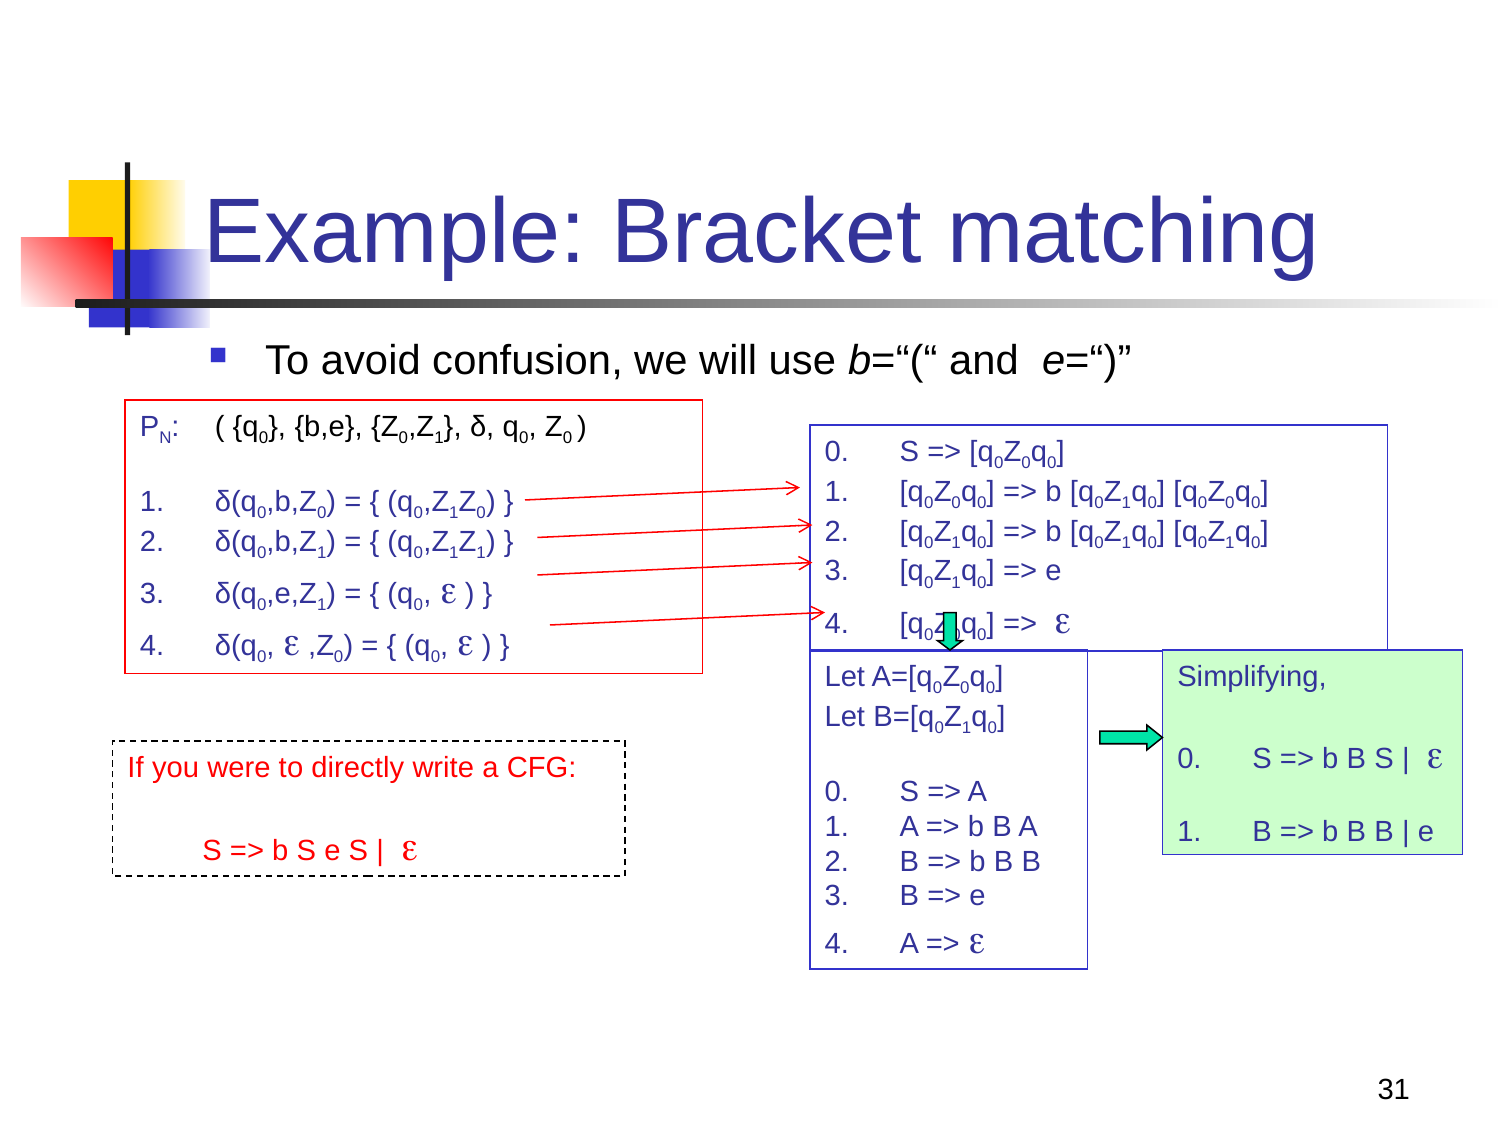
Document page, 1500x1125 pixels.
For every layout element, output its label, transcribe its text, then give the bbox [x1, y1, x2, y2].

text_box If you were to directly write a CFG: S => b S e S |  [112, 741, 625, 876]
text_box [937, 612, 963, 651]
slide_number 31 [1112, 1037, 1426, 1113]
list To avoid confusion, we will use b=“(“ and e=“)” [193, 330, 1470, 426]
text_box [1099, 725, 1163, 751]
title Example: Bracket matching [188, 101, 1468, 289]
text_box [524, 487, 801, 501]
text_box PN: ( {q0}, {b,e}, {Z0,Z1}, δ, q0, Z0 ) δ(q0,b,Z0) = { (q0,Z1Z0) } δ(q0,b,Z1) = { (q0,Z1Z1) } δ(q0,e,Z1) = { (q0,  ) } δ(q0,  ,Z0) = { (q0,  ) } [125, 399, 703, 674]
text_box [537, 524, 813, 538]
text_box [537, 562, 813, 576]
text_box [549, 612, 826, 626]
text_box Simplifying, 0. S => b B S |  B => b B B | e [1162, 650, 1463, 855]
text_box 0. S => [q0Z0q0] [q0Z0q0] => b [q0Z1q0] [q0Z0q0] [q0Z1q0] => b [q0Z1q0] [q0Z1q0] [q0Z1q0] => e [q0Z0q0] =>  [809, 425, 1388, 651]
text_box Let A=[q0Z0q0] Let B=[q0Z1q0] 0. S => A A => b B A B => b B B B => e A =>  [809, 650, 1088, 970]
